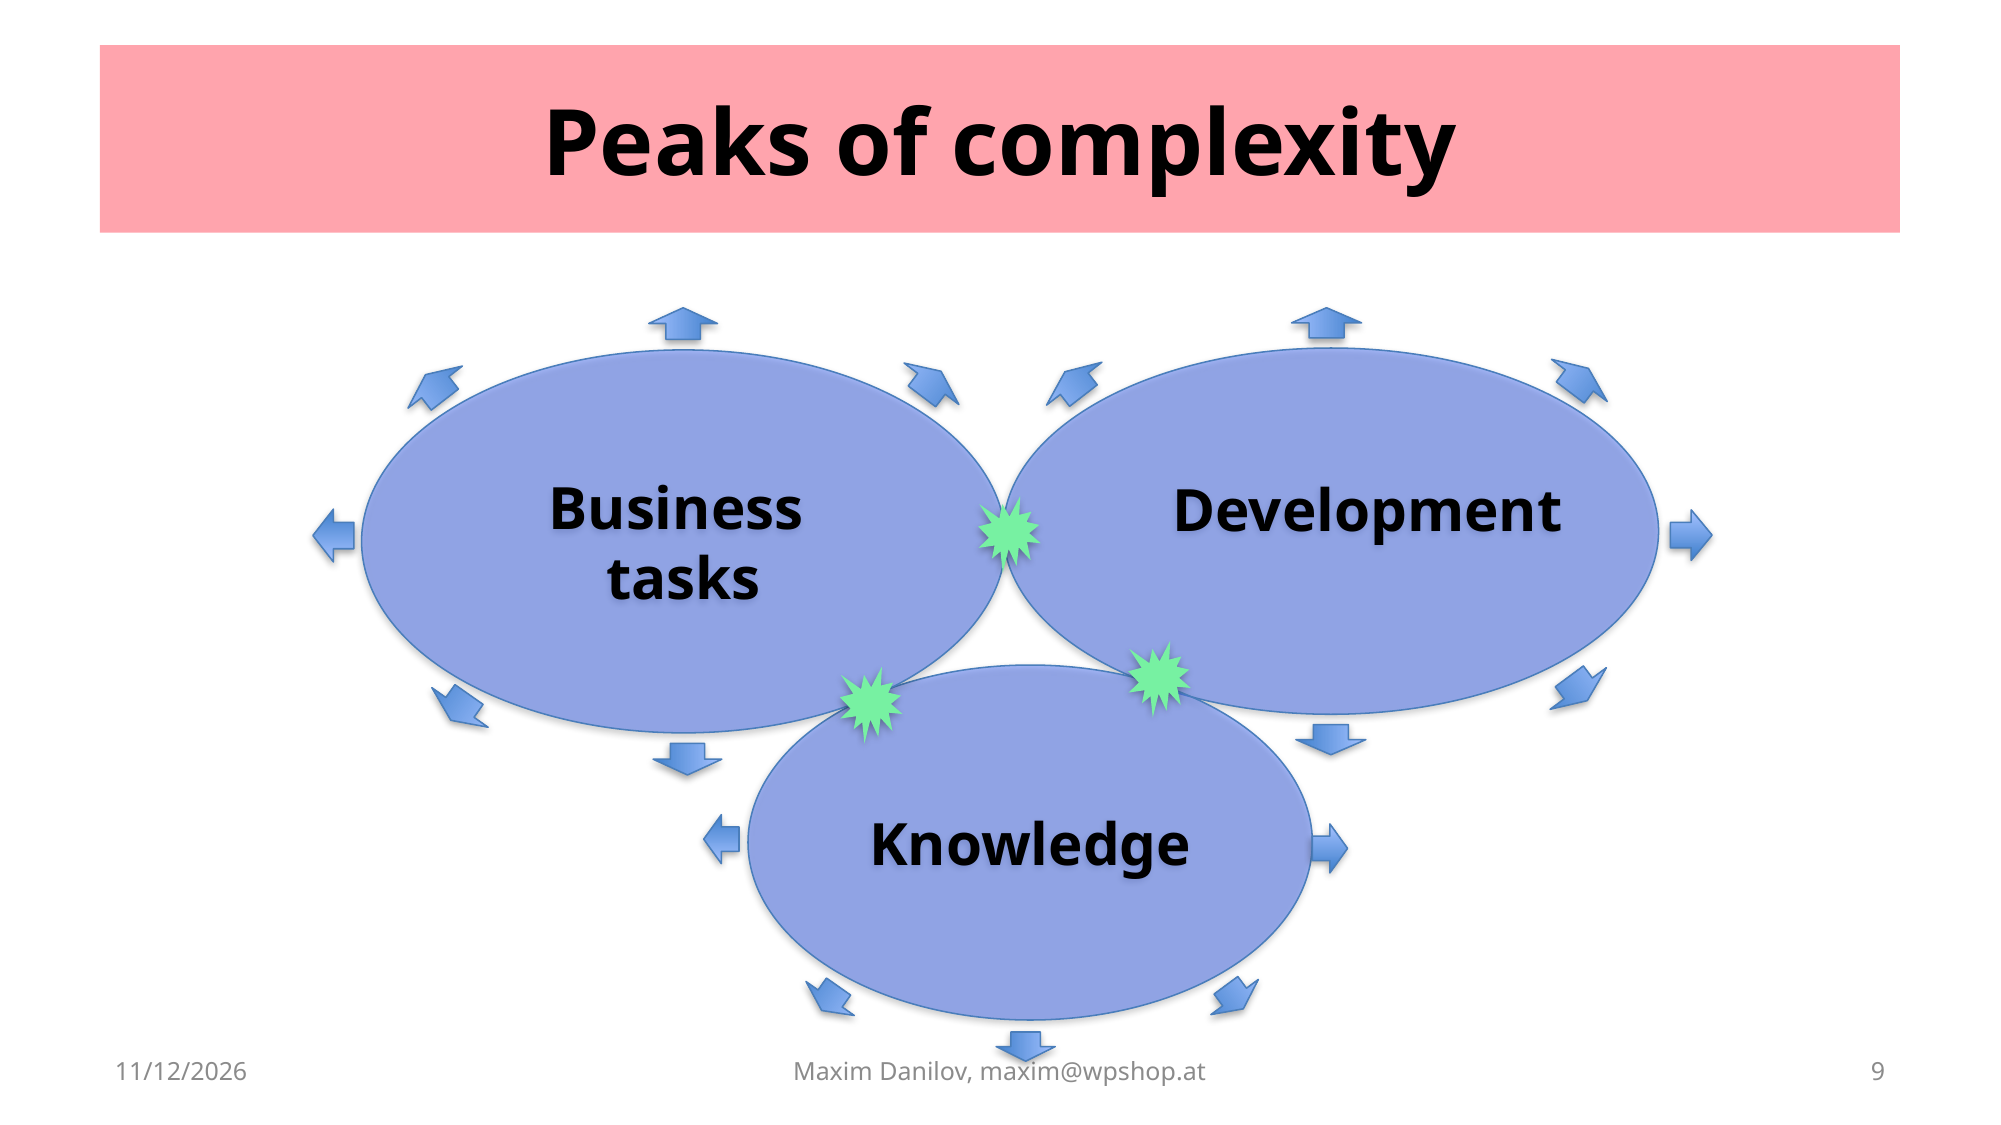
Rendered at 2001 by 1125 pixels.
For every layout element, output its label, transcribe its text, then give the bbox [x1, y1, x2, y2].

text_box [1550, 358, 1608, 404]
text_box [312, 508, 355, 563]
text_box [648, 307, 719, 341]
text_box Business tasks [360, 349, 1001, 734]
text_box Knowledge [747, 664, 1313, 1021]
text_box [1549, 665, 1608, 711]
text_box [1295, 723, 1367, 756]
text_box [805, 977, 856, 1017]
text_box [652, 742, 723, 776]
text_box [407, 365, 464, 411]
text_box [1045, 361, 1103, 407]
text_box [977, 495, 1042, 574]
title Peaks of complexity [99, 45, 1900, 233]
text_box [431, 683, 489, 728]
text_box [1290, 307, 1363, 339]
text_box [703, 813, 740, 865]
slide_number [99, 1042, 567, 1103]
text_box [903, 362, 960, 408]
text_box [839, 665, 904, 745]
text_box [995, 1031, 1056, 1062]
text_box [1210, 975, 1260, 1016]
text_box [1669, 509, 1713, 562]
footer Maxim Danilov, maxim@wpshop.at [683, 1042, 1317, 1103]
slide_number 9 [1433, 1042, 1900, 1103]
text_box Development [1005, 347, 1660, 716]
text_box [1311, 823, 1349, 874]
text_box [1127, 639, 1192, 719]
